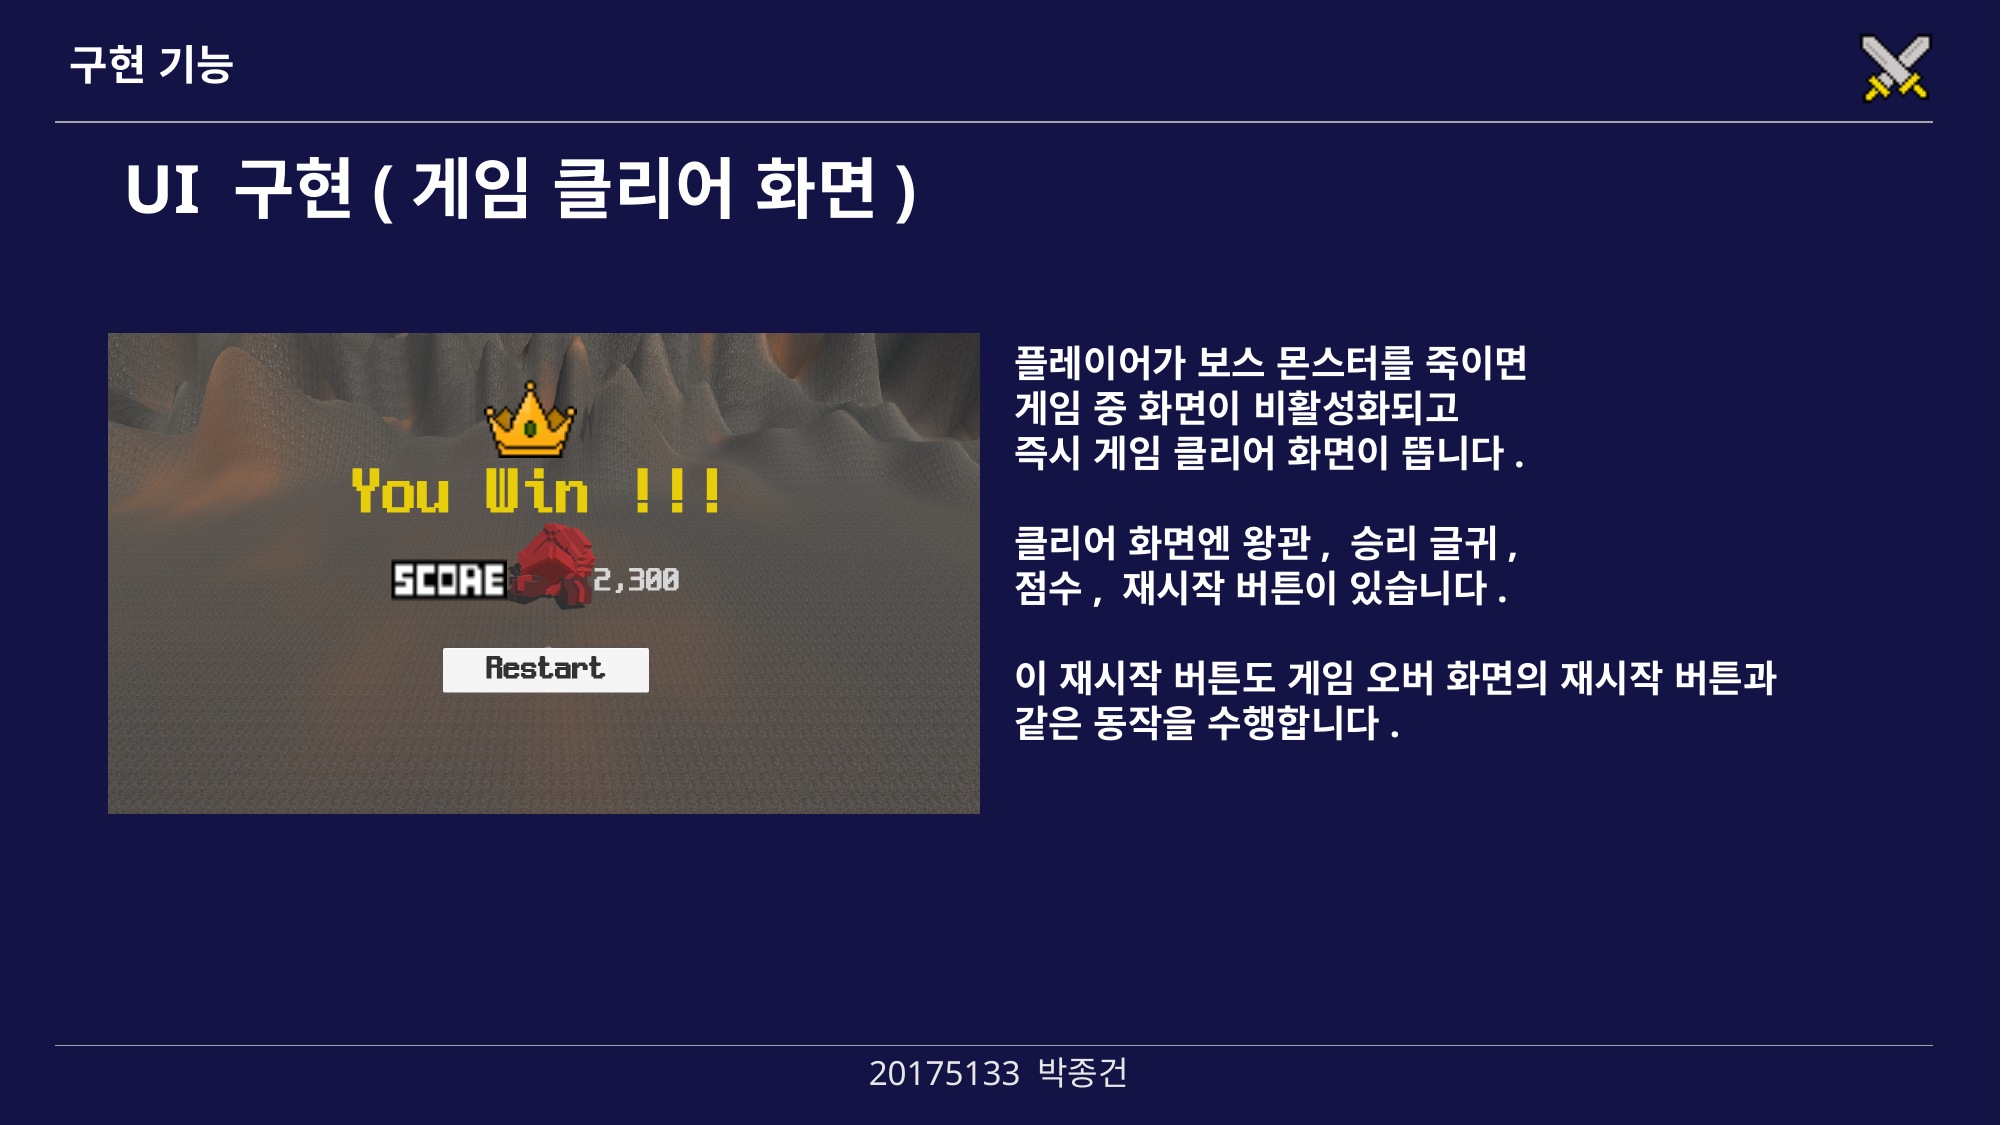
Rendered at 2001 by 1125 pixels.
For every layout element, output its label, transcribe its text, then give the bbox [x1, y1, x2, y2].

picture [108, 333, 980, 814]
text_box UI 구현(게임 클리어 화면) [108, 139, 1147, 235]
text_box 플레이어가 보스 몬스터를 죽이면 게임 중 화면이 비활성화되고 즉시 게임 클리어 화면이 뜹니다. 클리어 화면엔 왕관, 승리 글귀, 점수, 재시작 버튼이 있습니다. 이 재시작 버튼도 게임 오버 화면의 재시작 버튼과 같은 동작을 수행합니다. [999, 333, 1945, 753]
picture [1849, 23, 1945, 119]
text_box 20175133 박종건 [853, 1049, 1147, 1125]
text_box 구현 기능 [55, 31, 1787, 96]
